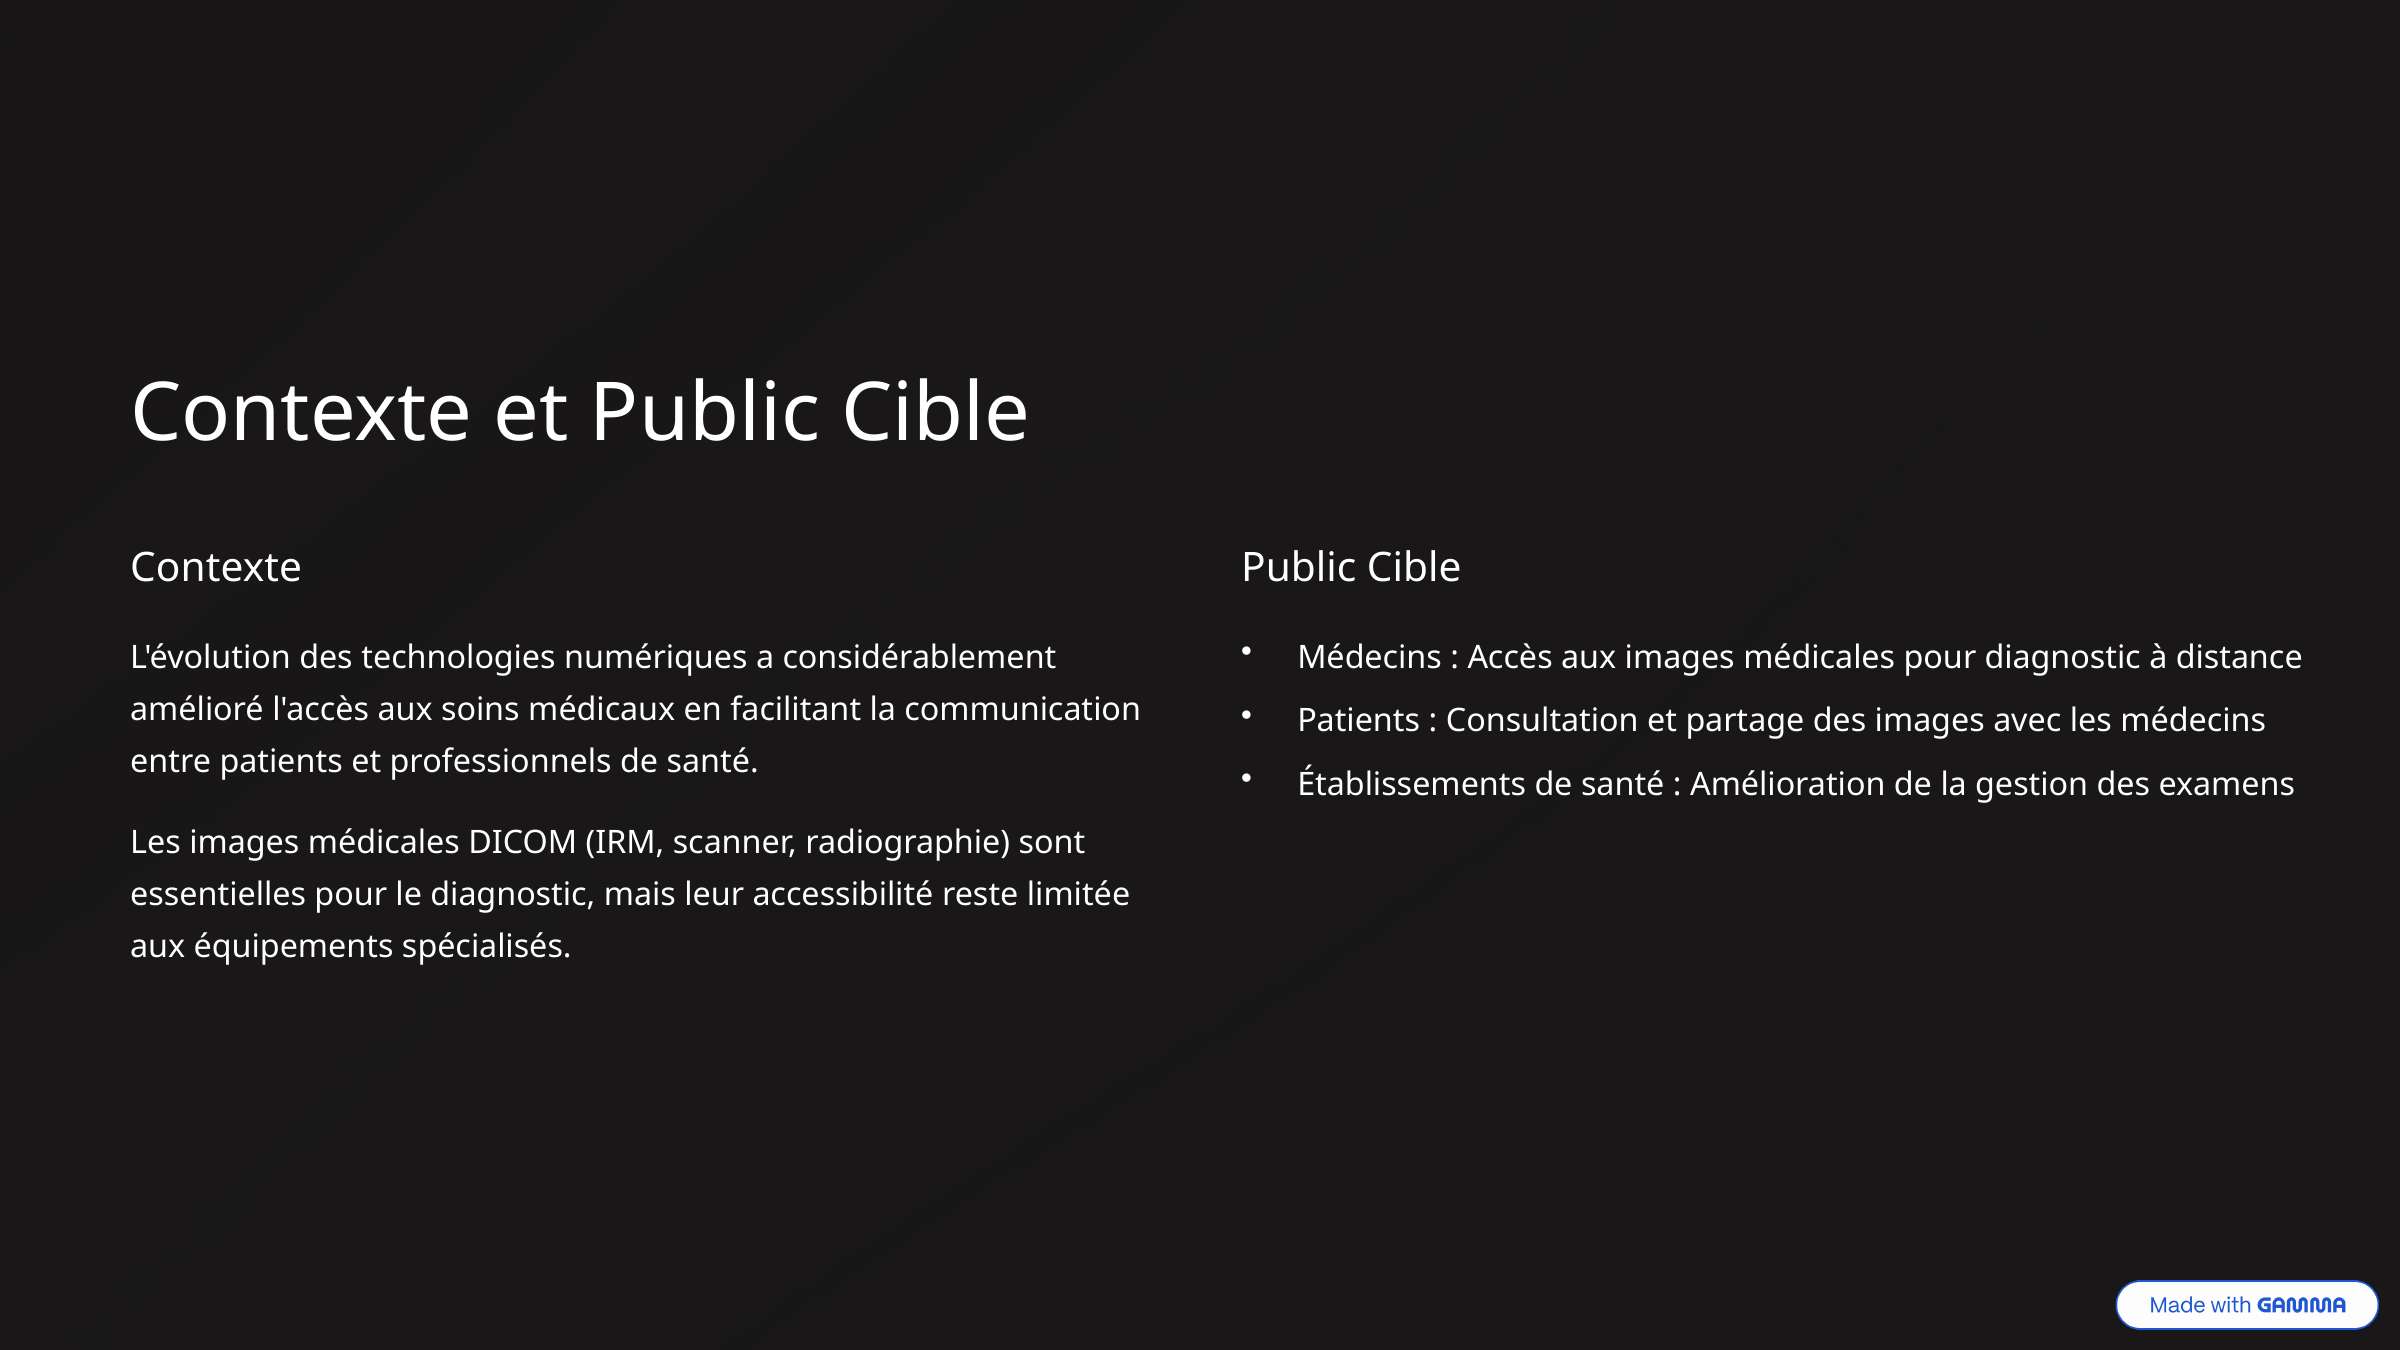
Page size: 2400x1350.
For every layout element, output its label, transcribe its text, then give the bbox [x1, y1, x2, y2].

text_box Établissements de santé : Amélioration de la gestion des examens [1240, 749, 2272, 802]
text_box Médecins : Accès aux images médicales pour diagnostic à distance [1240, 622, 2272, 675]
text_box Contexte et Public Cible [130, 356, 1069, 458]
text_box Public Cible [1240, 539, 1648, 591]
text_box Contexte [130, 539, 538, 591]
text_box Patients : Consultation et partage des images avec les médecins [1240, 686, 2272, 739]
picture [2106, 1271, 2389, 1339]
text_box Les images médicales DICOM (IRM, scanner, radiographie) sont essentielles pour le diagnostic, mais leur accessibilité reste limitée aux équipements spécialisés. [130, 808, 1161, 965]
text_box L'évolution des technologies numériques a considérablement amélioré l'accès aux soins médicaux en facilitant la communication entre patients et professionnels de santé. [130, 622, 1161, 779]
